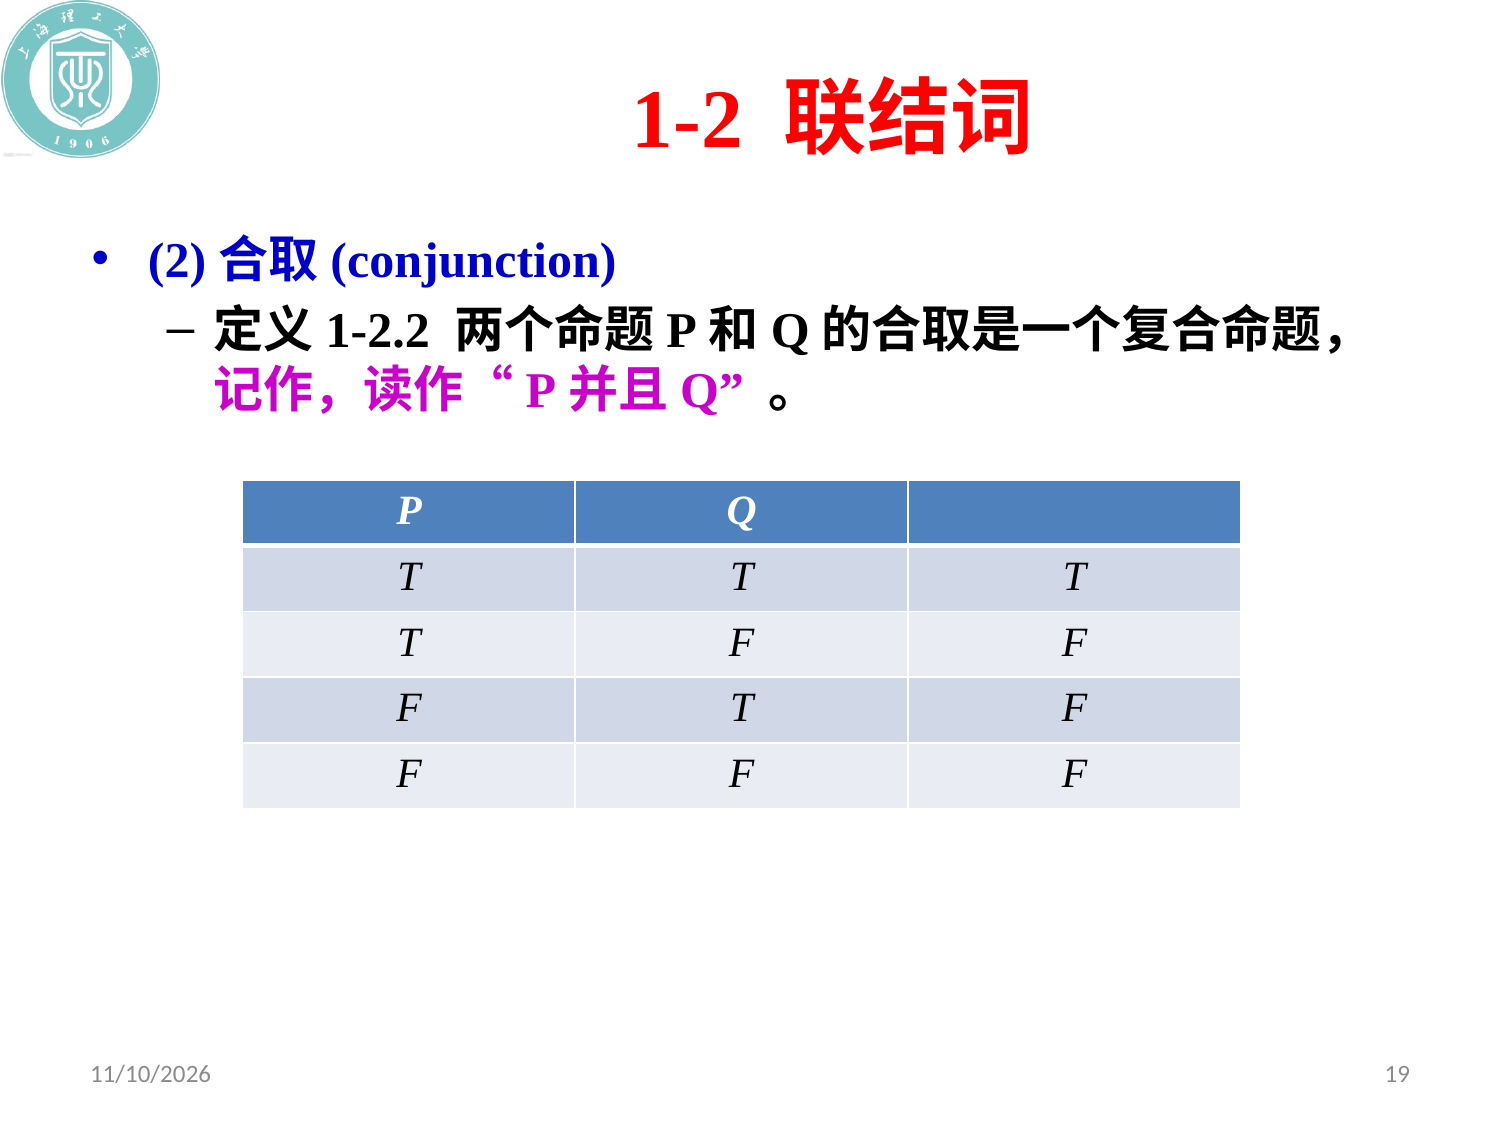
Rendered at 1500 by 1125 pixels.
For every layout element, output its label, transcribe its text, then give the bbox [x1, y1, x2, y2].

picture [1, 0, 160, 158]
slide_number 19 [1074, 1042, 1425, 1103]
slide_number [75, 1042, 425, 1103]
title 1-2 联结词 [194, 27, 1471, 201]
